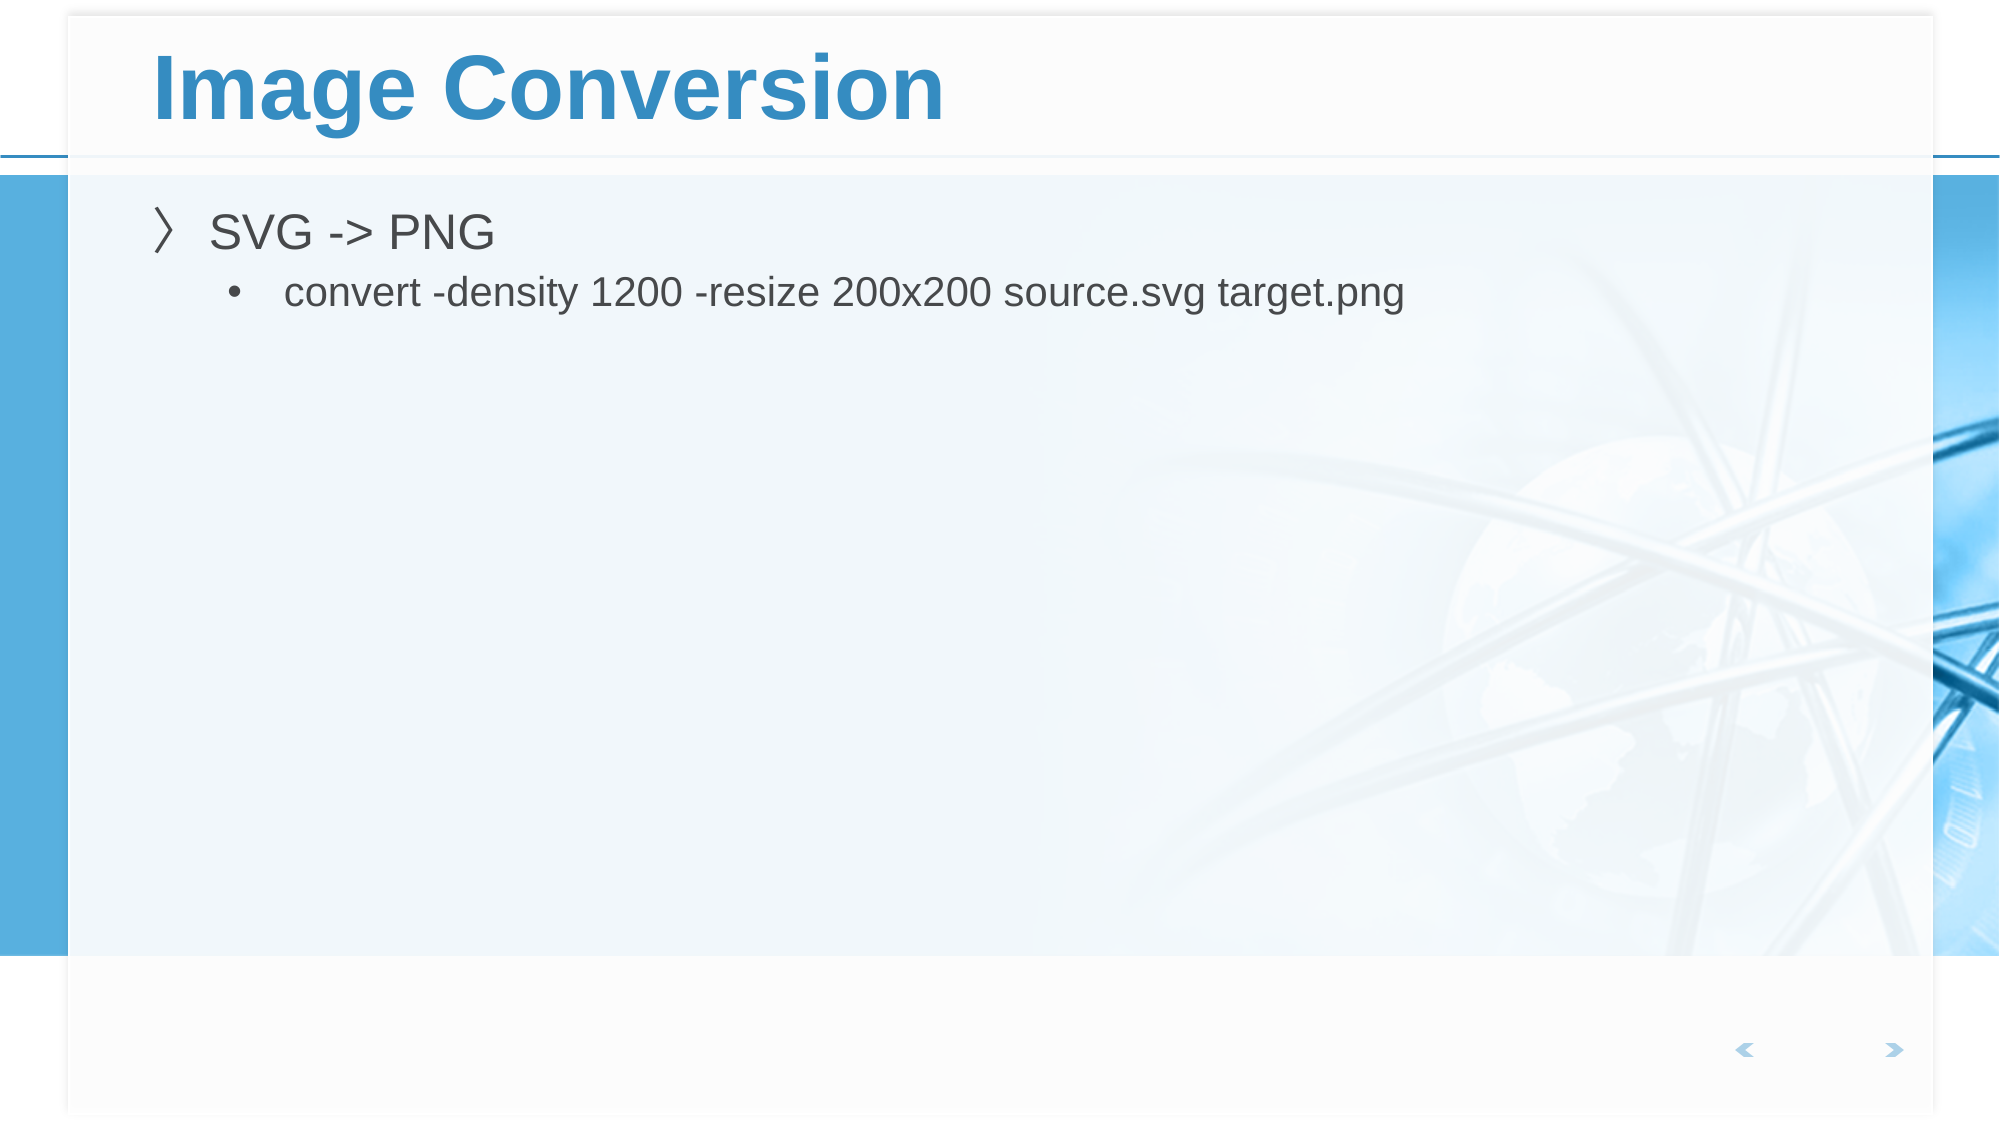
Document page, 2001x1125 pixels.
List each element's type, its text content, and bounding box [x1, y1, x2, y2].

title Image Conversion [137, 29, 1863, 150]
picture [0, 0, 2001, 1125]
list SVG -> PNG convert -density 1200 -resize 200x200 source.svg target.png [137, 198, 1863, 946]
